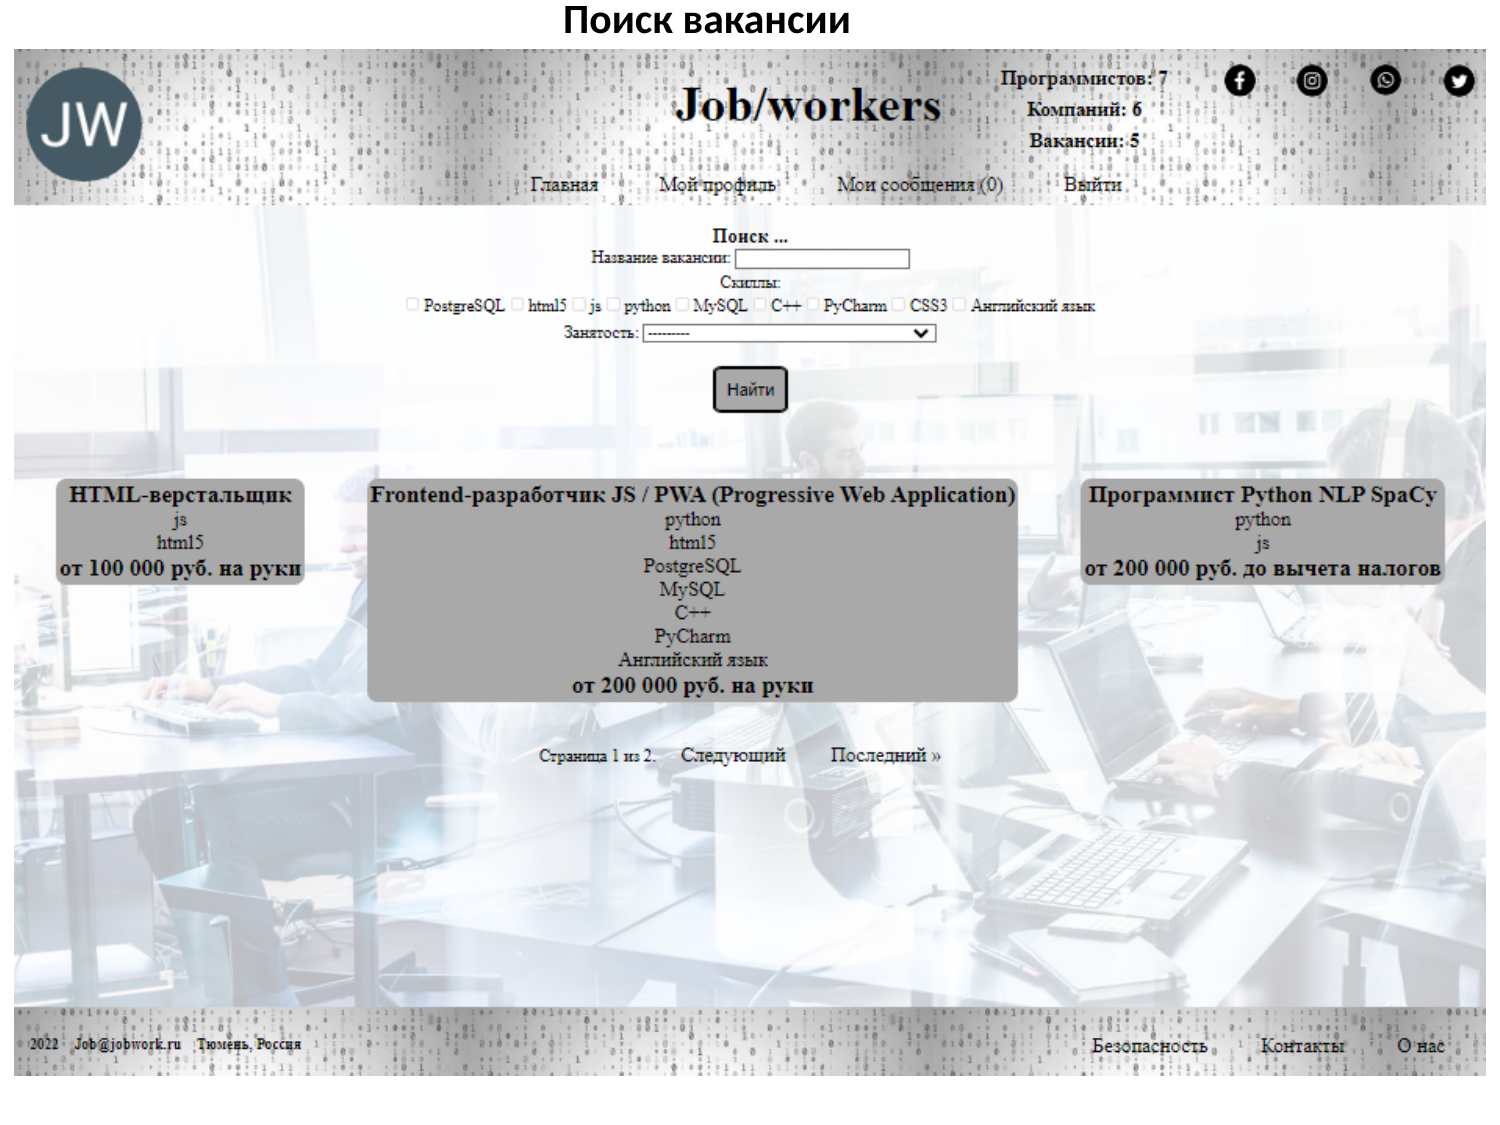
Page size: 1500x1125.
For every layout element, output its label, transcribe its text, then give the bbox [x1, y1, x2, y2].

picture [14, 48, 1486, 1076]
text_box Поиск вакансии [548, 0, 867, 47]
